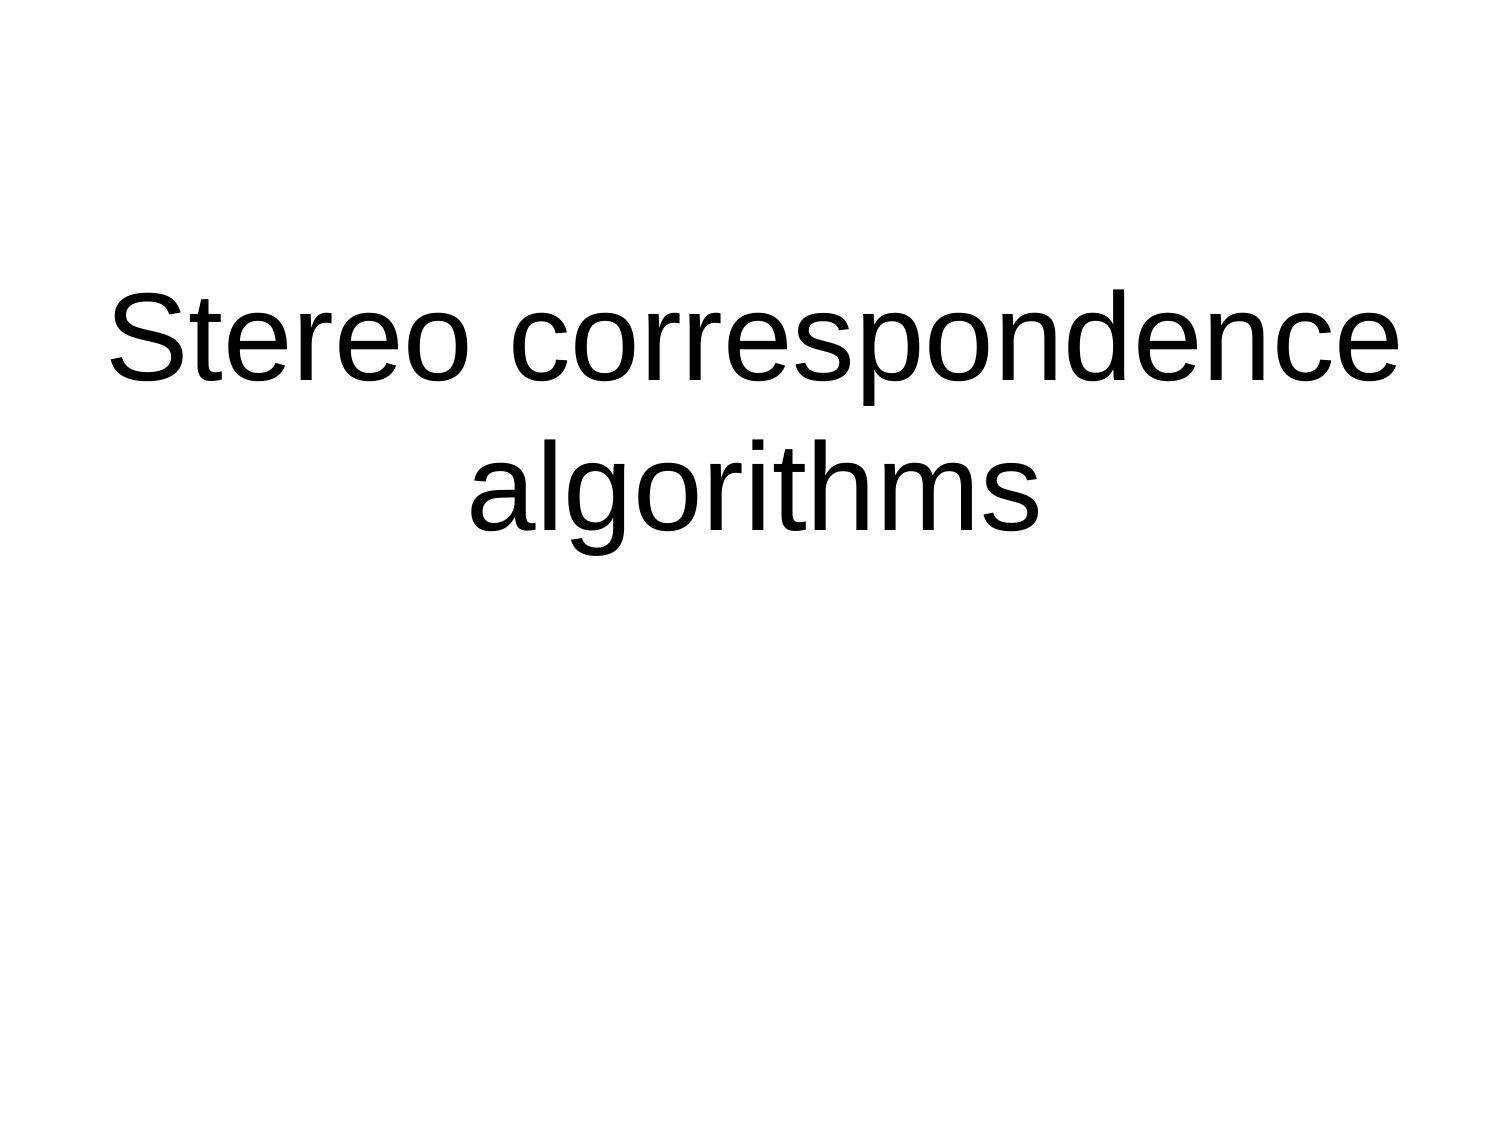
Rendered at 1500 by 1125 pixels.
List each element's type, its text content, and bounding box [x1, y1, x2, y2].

title Stereo correspondence algorithms [67, 221, 1443, 589]
